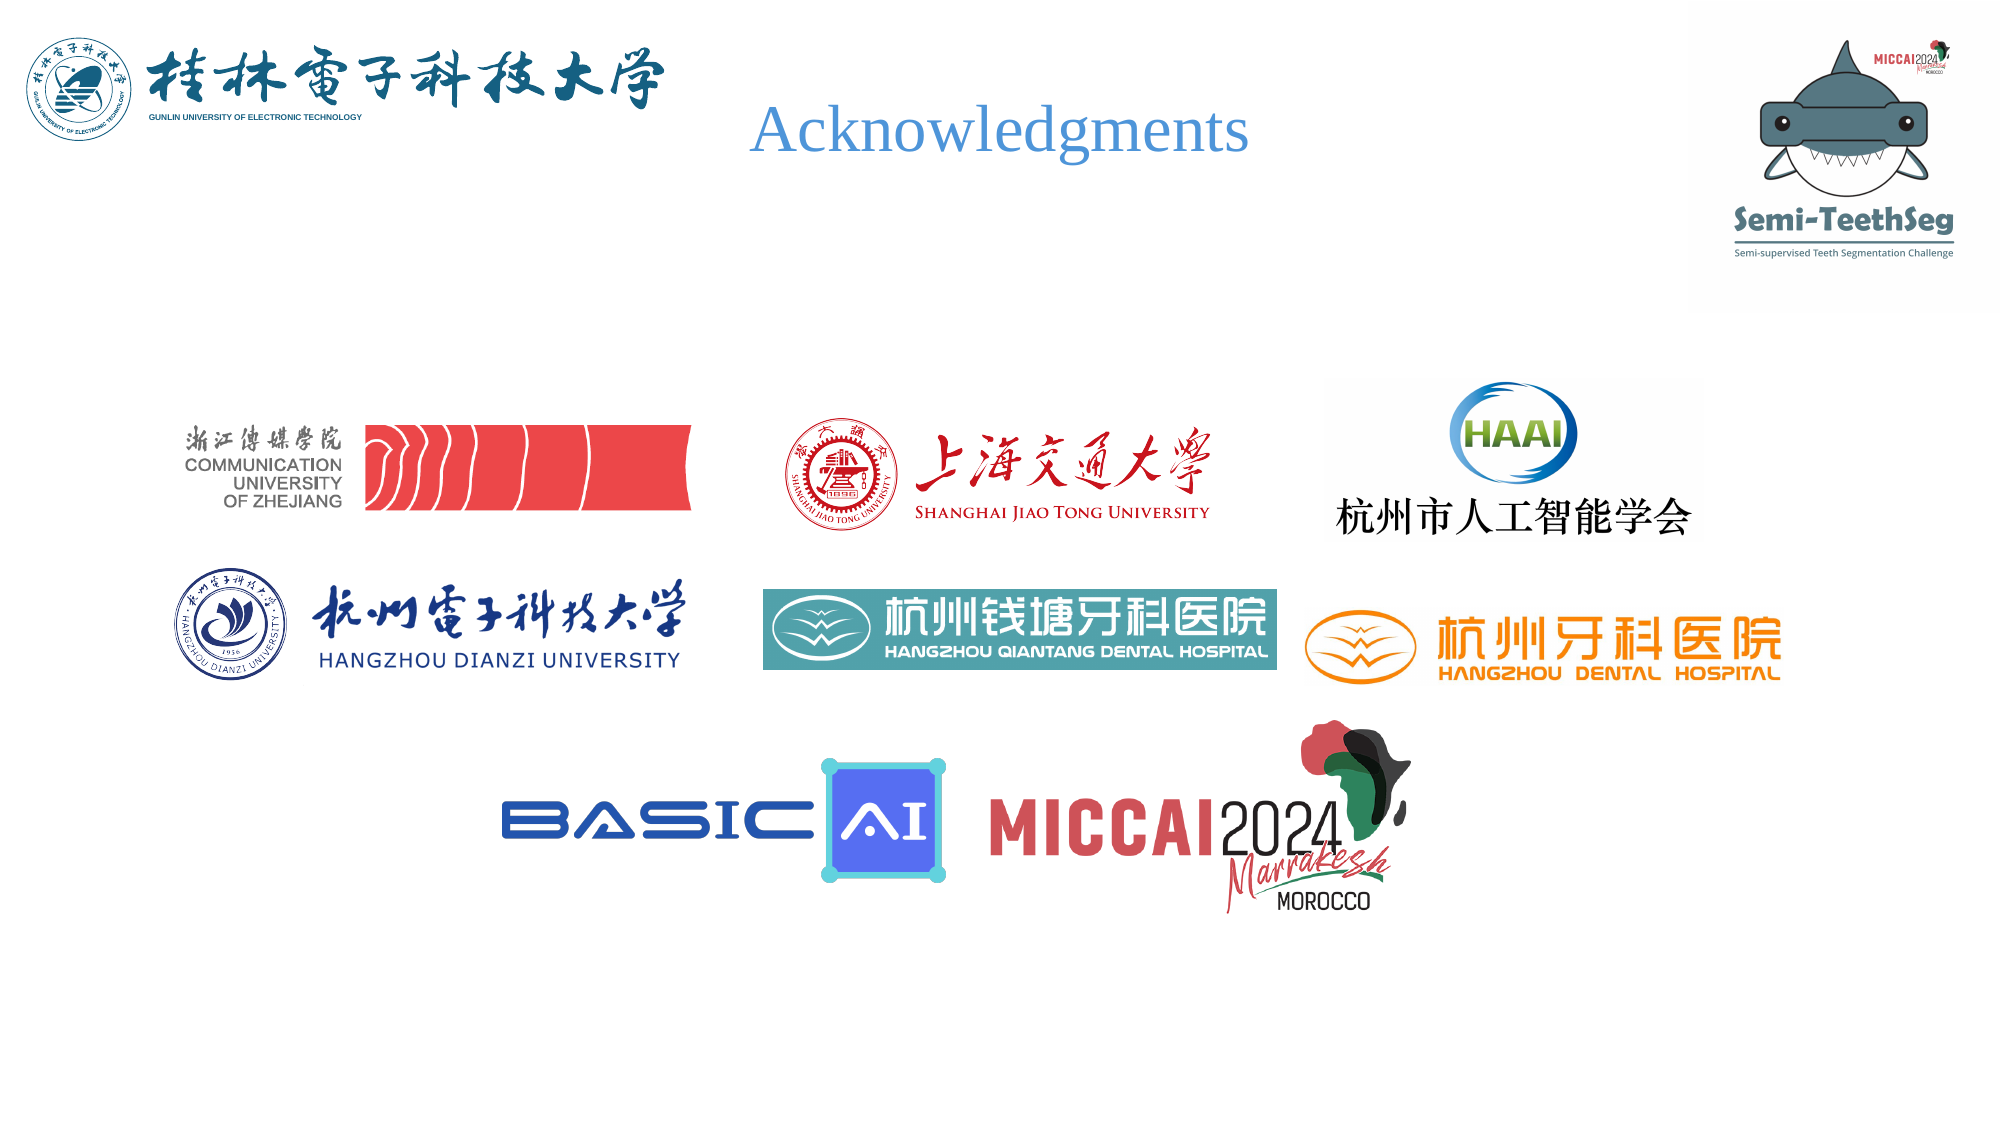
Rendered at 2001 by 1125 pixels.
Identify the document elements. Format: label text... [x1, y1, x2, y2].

picture [1303, 606, 1785, 687]
picture [1688, 1, 2000, 313]
picture [1323, 378, 1705, 543]
picture [502, 757, 946, 884]
picture [171, 561, 686, 687]
picture [974, 719, 1429, 916]
picture [762, 395, 1232, 551]
picture [762, 588, 1277, 671]
picture [181, 418, 696, 514]
text_box Acknowledgments [234, 77, 1766, 253]
